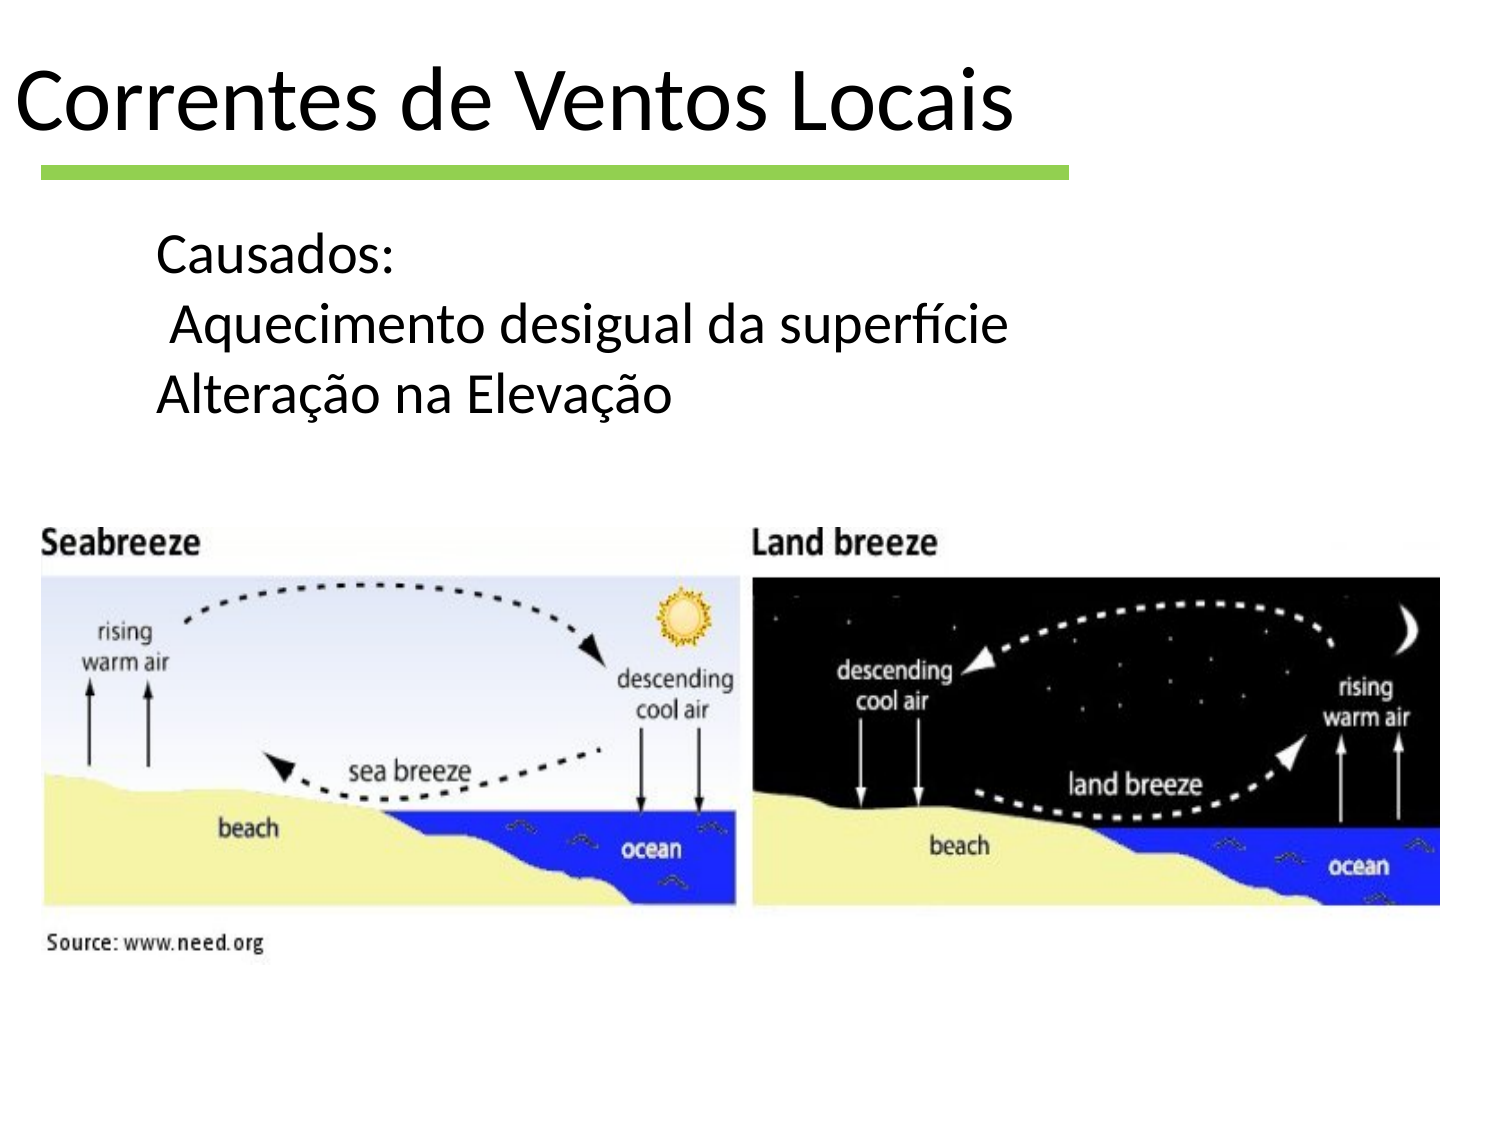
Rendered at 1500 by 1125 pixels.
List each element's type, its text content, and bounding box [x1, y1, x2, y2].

picture [41, 526, 1441, 965]
text_box Causados: Aquecimento desigual da superfície Alteração na Elevação [141, 208, 1069, 433]
title Correntes de Ventos Locais [0, 0, 1350, 188]
